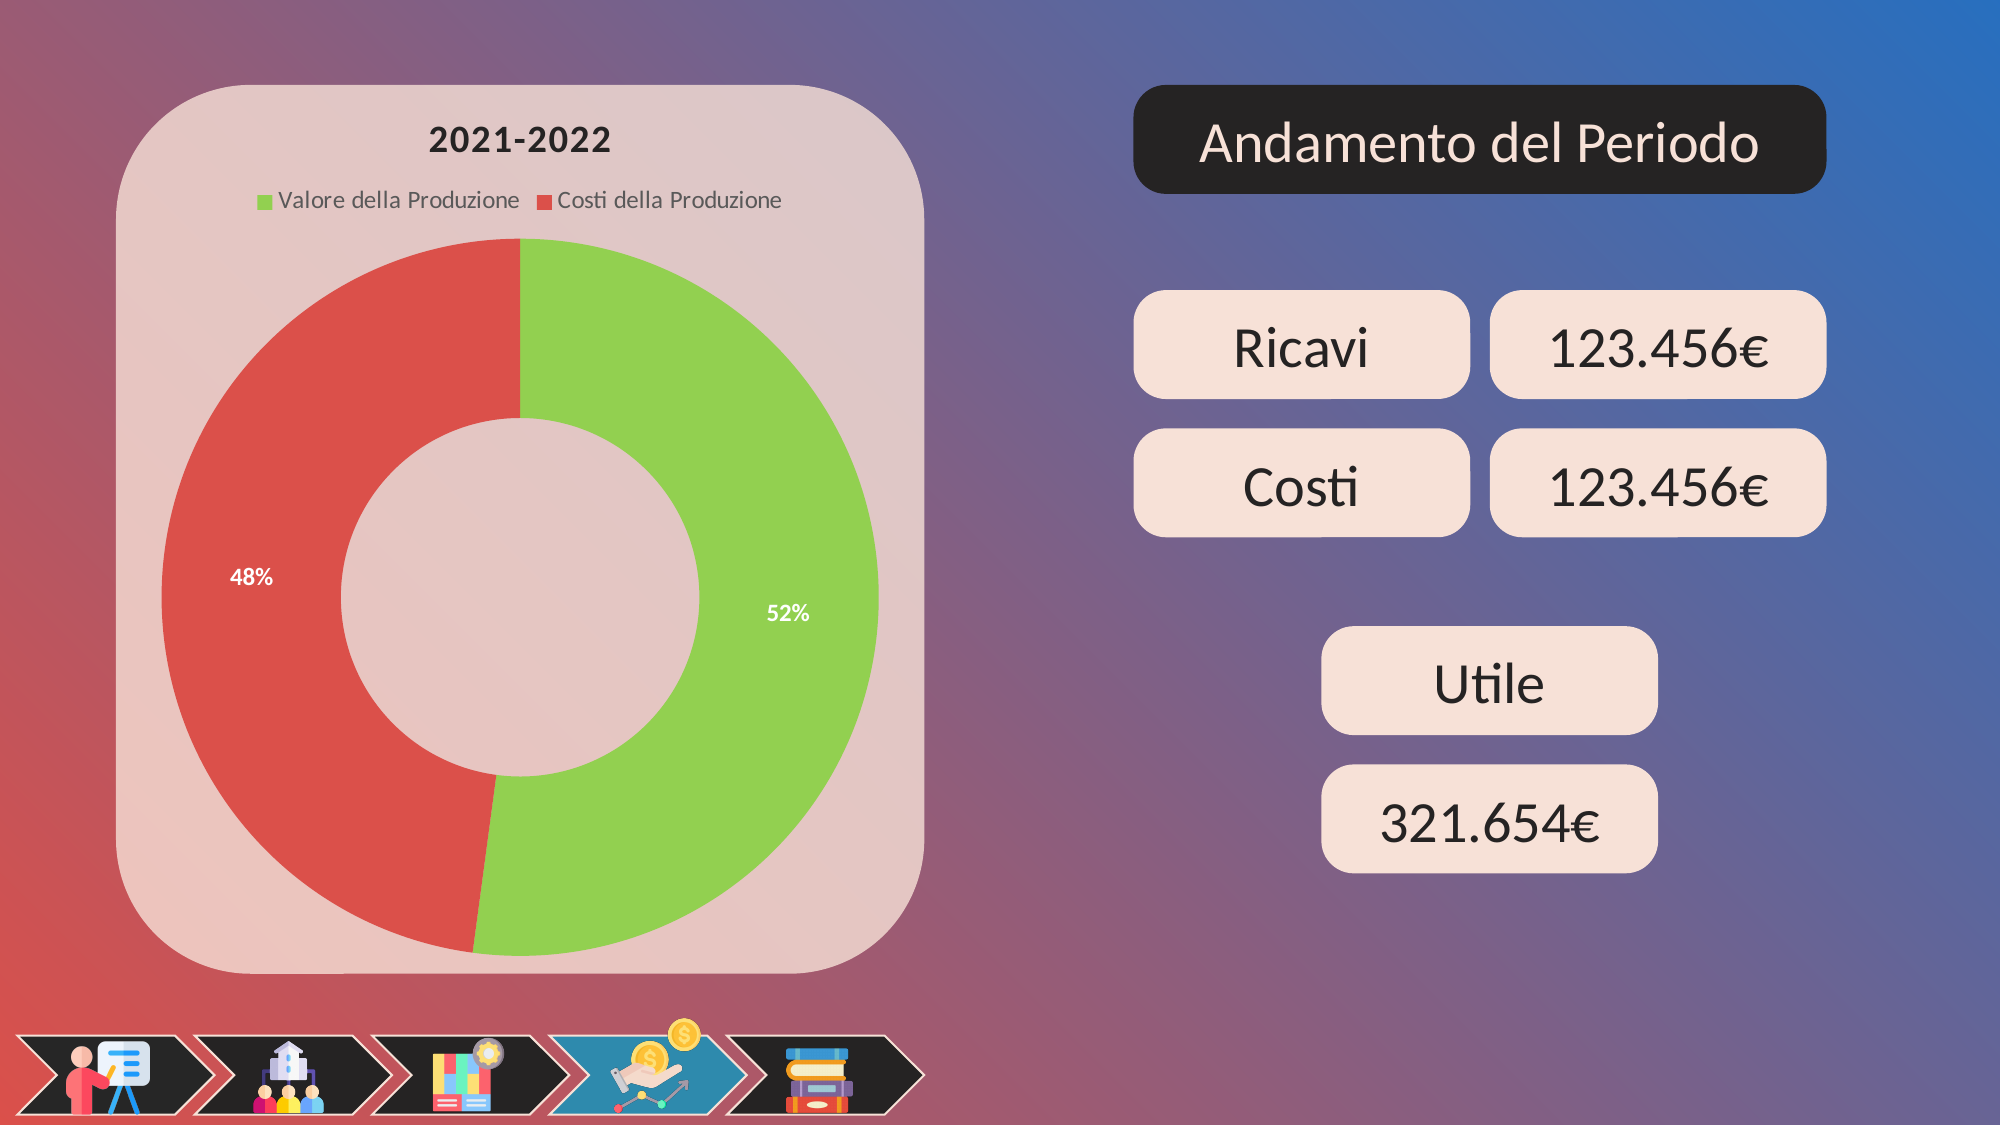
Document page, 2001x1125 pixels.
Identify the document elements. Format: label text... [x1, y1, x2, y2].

text_box Ricavi [1132, 289, 1472, 401]
text_box 123.456€ [1488, 427, 1828, 539]
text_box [17, 996, 925, 1125]
text_box Utile [1320, 625, 1660, 737]
picture [429, 1035, 508, 1114]
text_box 321.654€ [1320, 763, 1660, 875]
text_box Andamento del Periodo [1132, 83, 1828, 195]
picture [786, 1047, 853, 1114]
text_box Costi [1132, 427, 1472, 539]
picture [605, 1015, 706, 1116]
chart [115, 84, 925, 974]
text_box 123.456€ [1488, 289, 1828, 401]
picture [66, 1036, 150, 1120]
picture [253, 1041, 324, 1113]
